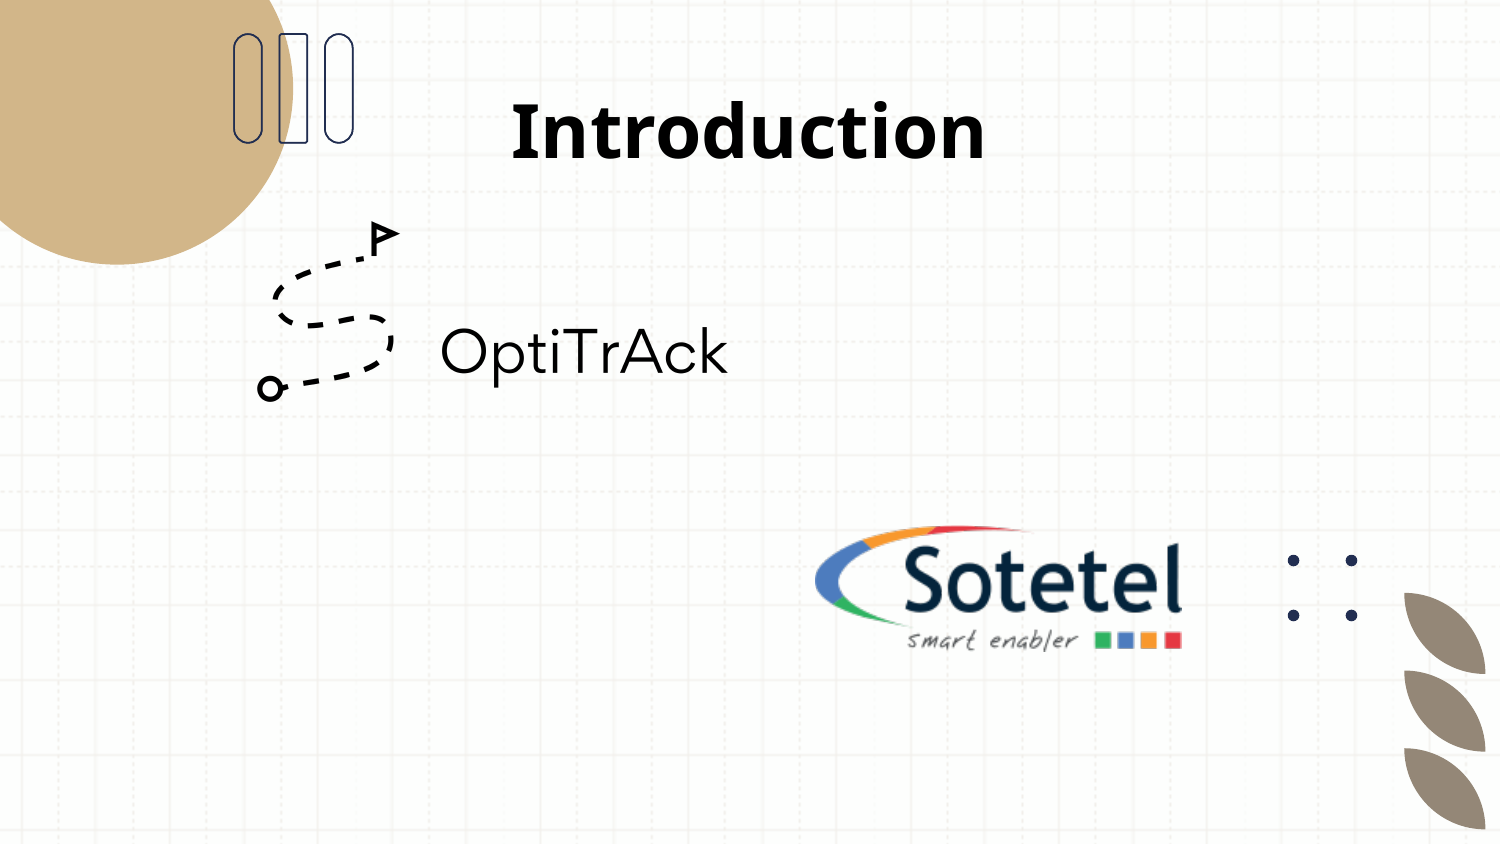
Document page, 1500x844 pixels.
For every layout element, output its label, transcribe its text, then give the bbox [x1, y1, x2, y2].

title Introduction [116, 76, 1383, 270]
picture [814, 524, 1182, 652]
picture [233, 199, 751, 468]
